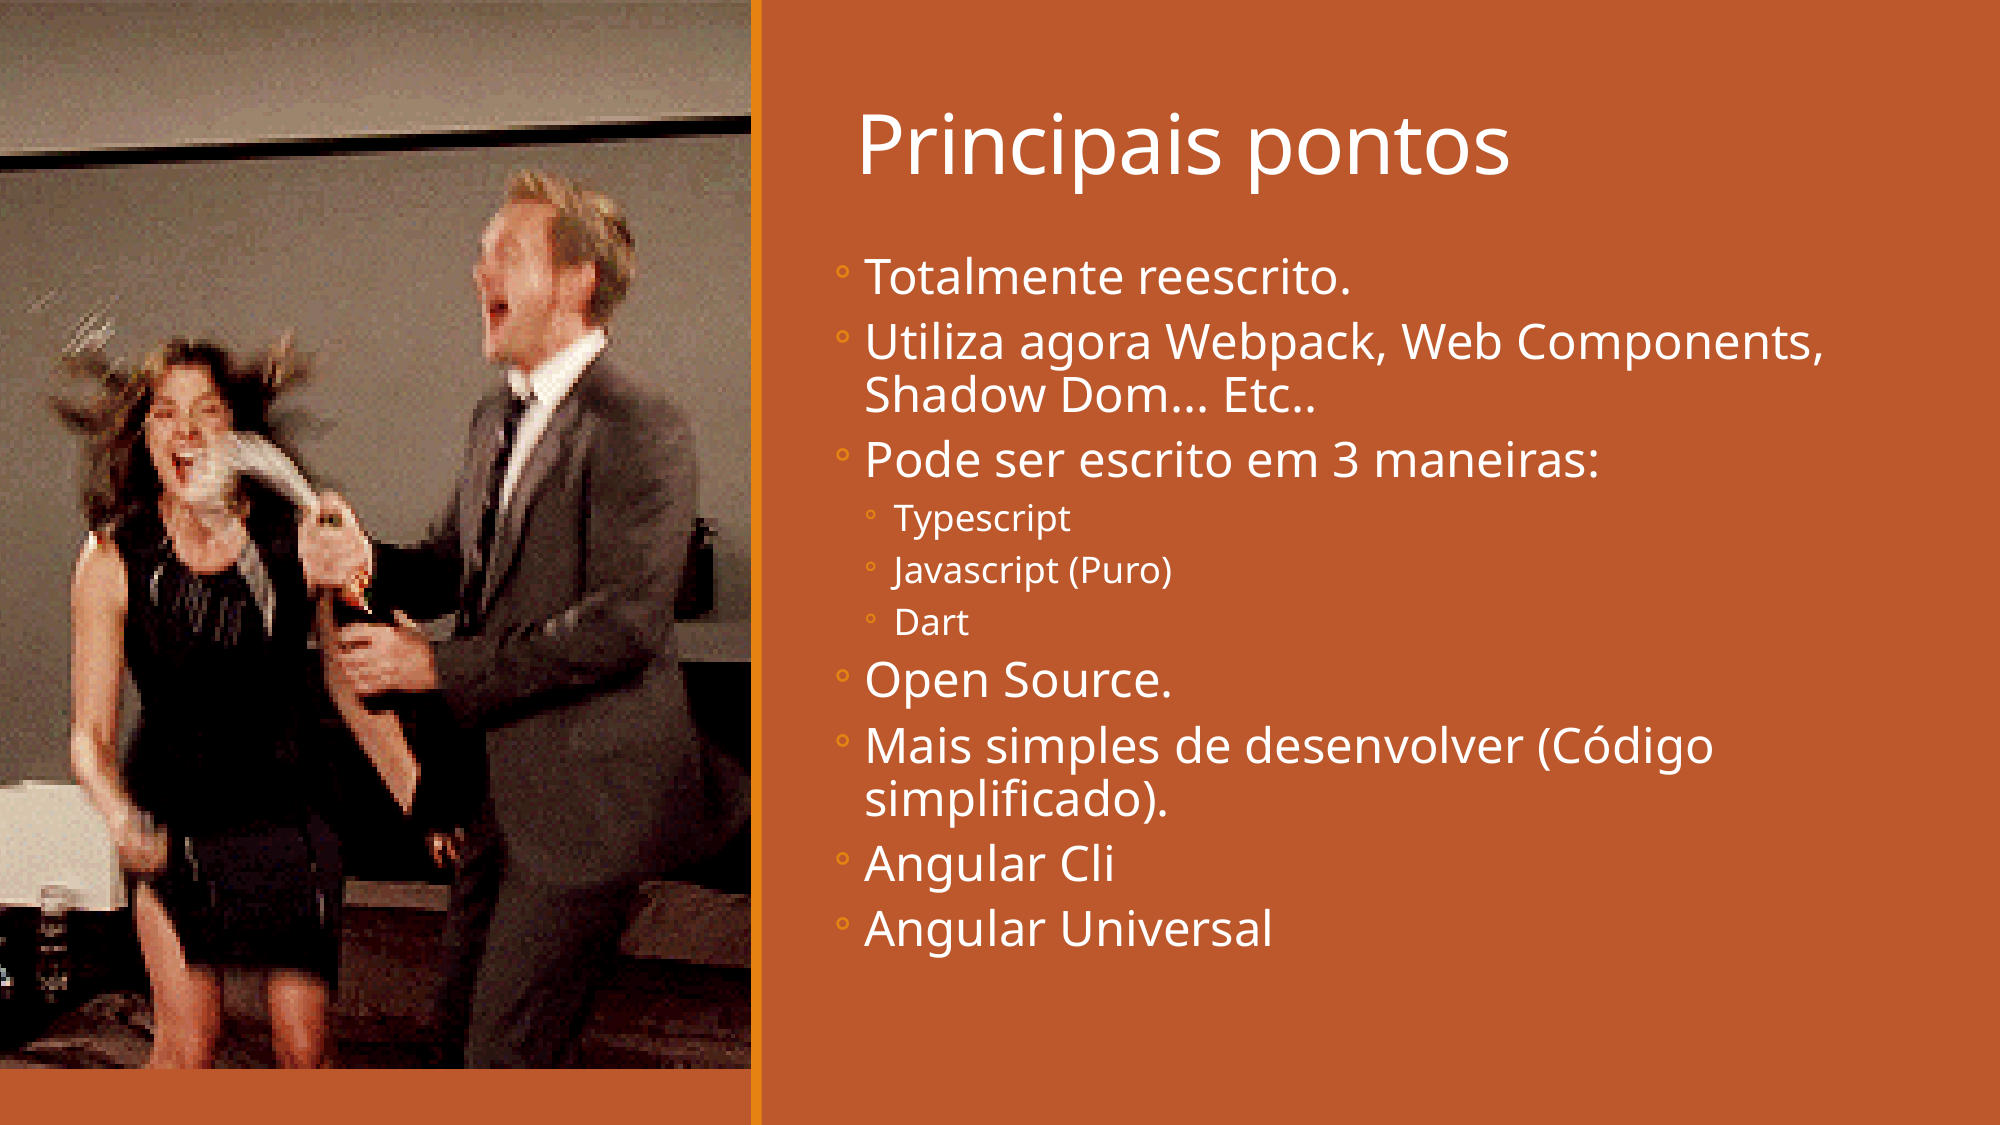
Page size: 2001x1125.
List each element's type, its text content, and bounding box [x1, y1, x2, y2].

text_box [750, 1076, 763, 1125]
title Principais pontos [939, 84, 1881, 200]
text_box [763, 0, 2000, 1125]
list Totalmente reescrito. Utiliza agora Webpack, Web Components, Shadow Dom... Etc.. Pode ser escrito em 3 maneiras: Typescript Javascript (Puro) Dart Open Source. Mais simples de desenvolver (Código simplificado). Angular Cli Angular Universal [939, 244, 1919, 966]
picture [0, 0, 932, 1070]
